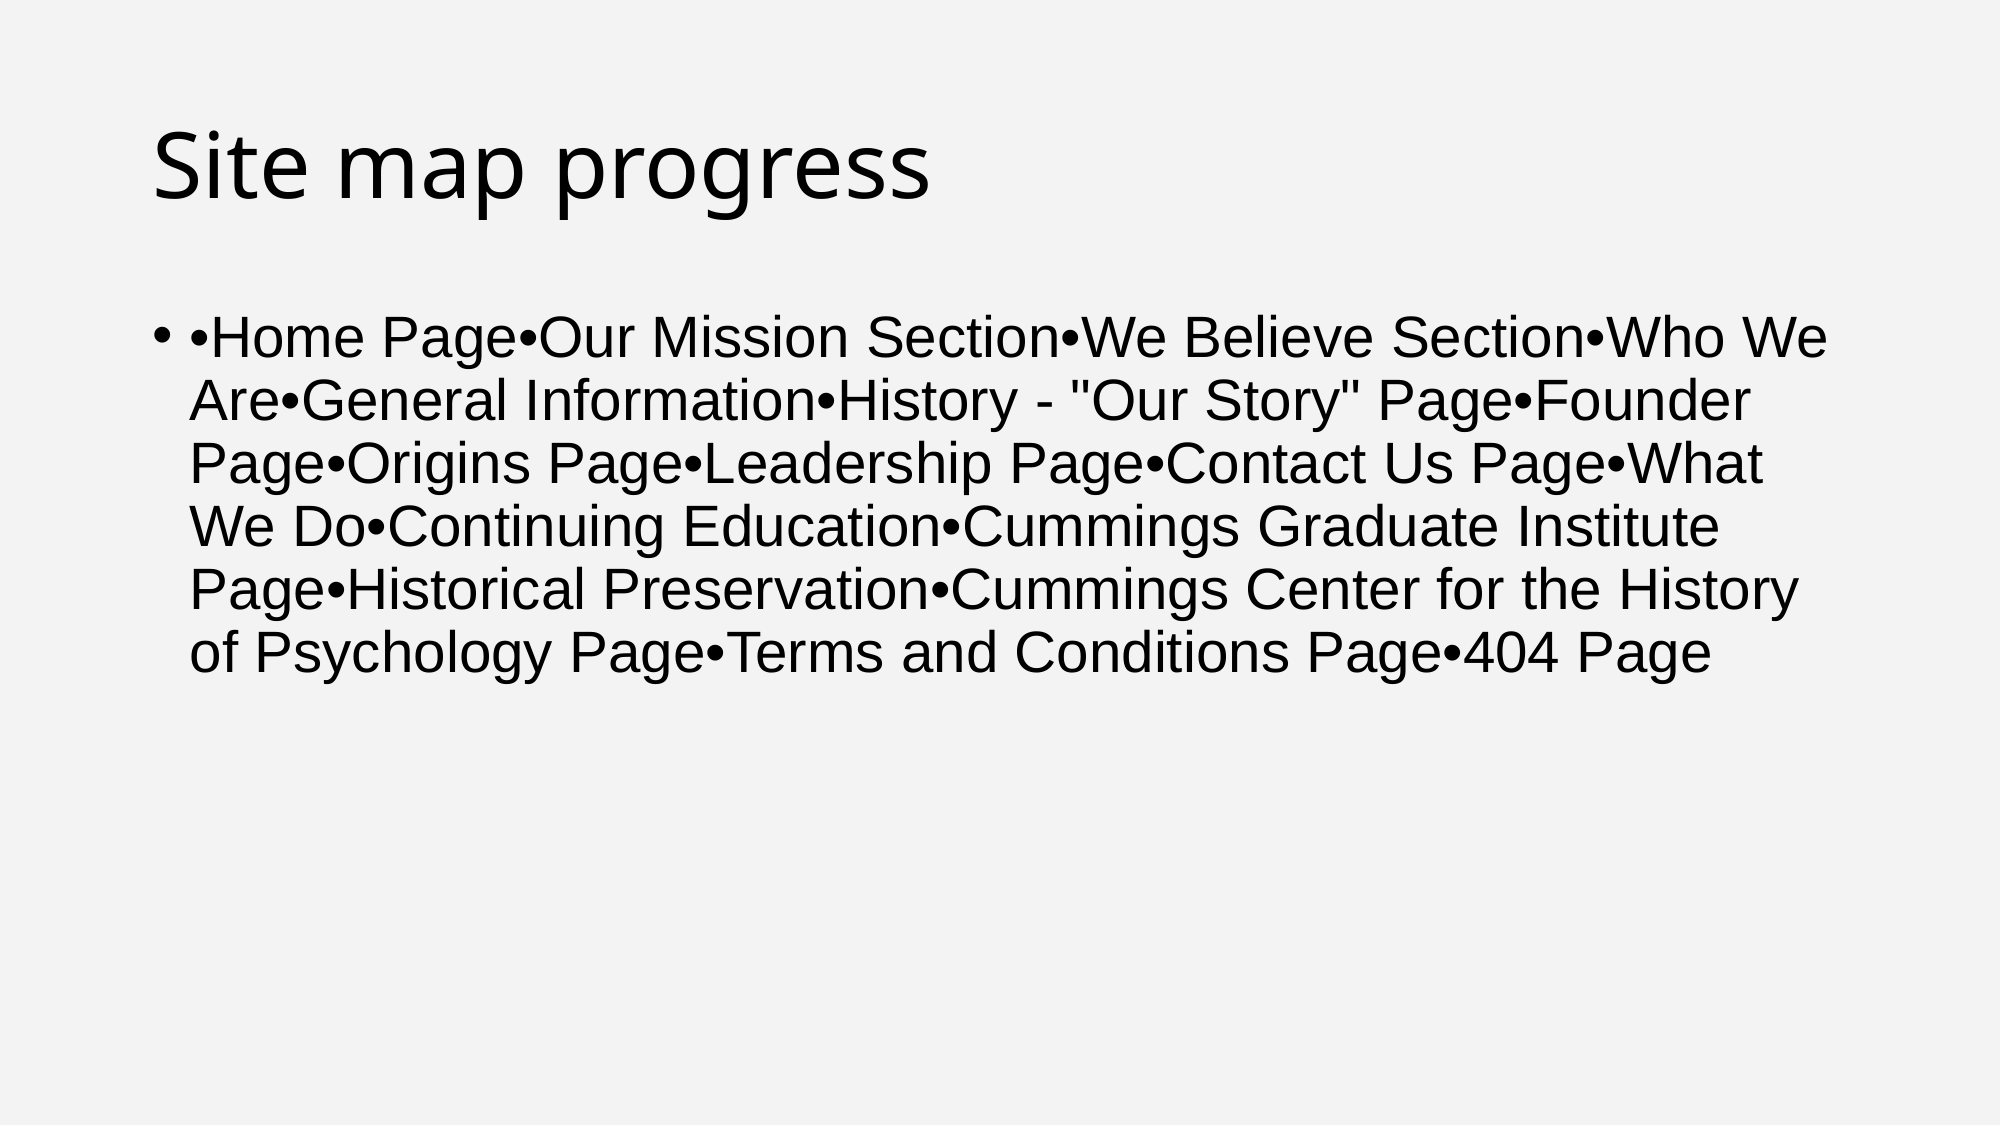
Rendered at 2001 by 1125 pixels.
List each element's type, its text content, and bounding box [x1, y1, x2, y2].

list •Home Page•Our Mission Section•We Believe Section•Who We Are•General Information•History - "Our Story" Page•Founder Page•Origins Page•Leadership Page•Contact Us Page•What We Do•Continuing Education•Cummings Graduate Institute Page•Historical Preservation•Cummings Center for the History of Psychology Page•Terms and Conditions Page•404 Page [137, 299, 1863, 1014]
title Site map progress [137, 59, 1863, 278]
